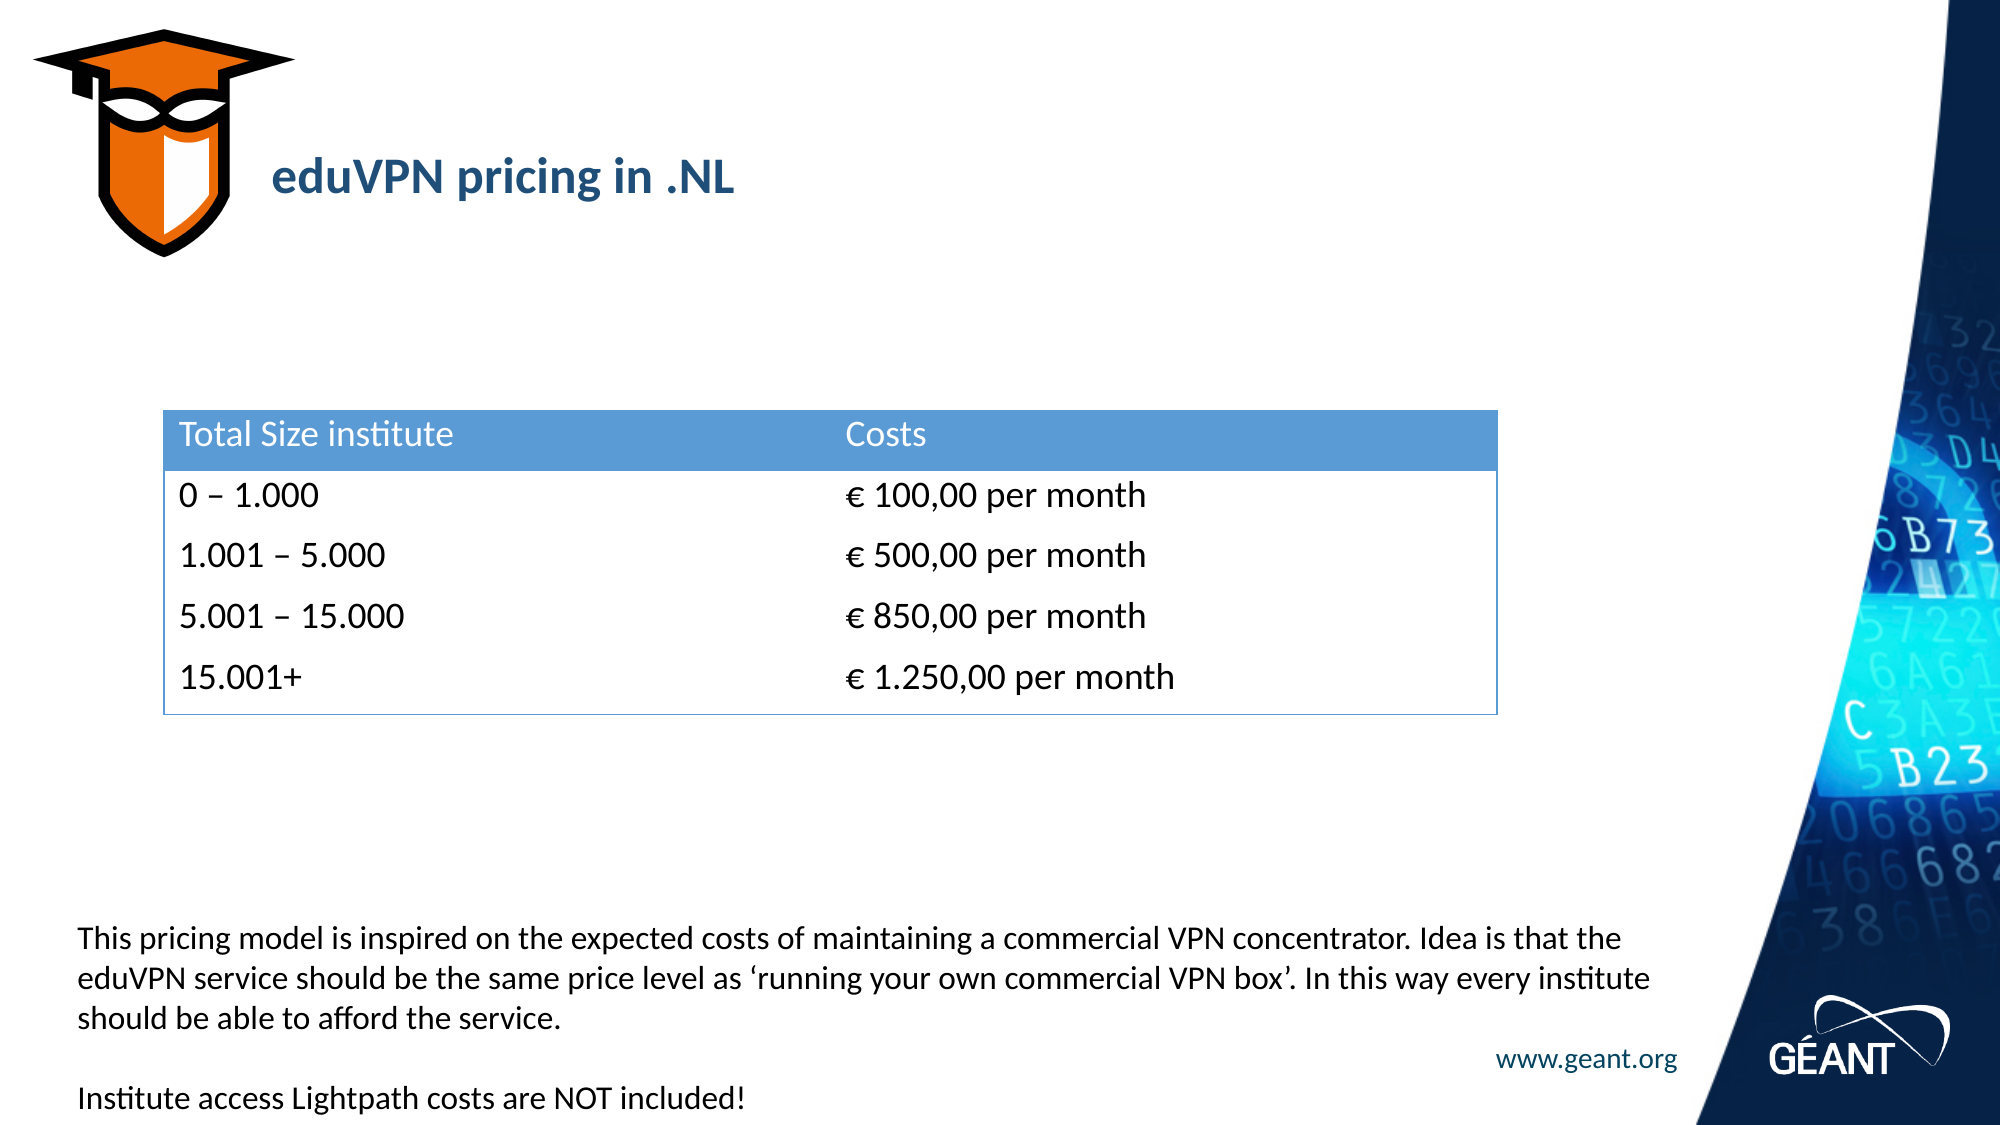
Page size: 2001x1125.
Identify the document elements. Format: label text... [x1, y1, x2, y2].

table_cell 0 – 1.000 [165, 471, 831, 532]
table_cell 1.001 – 5.000 [165, 532, 831, 593]
table_cell € 850,00 per month [831, 593, 1496, 654]
text_box eduVPN pricing in .NL [308, 141, 1880, 213]
table_header Total Size institute [165, 411, 831, 471]
picture [20, 16, 308, 270]
picture [1987, 777, 2000, 784]
table_cell 15.001+ [165, 654, 831, 714]
picture [1530, 0, 2000, 1125]
text_box This pricing model is inspired on the expected costs of maintaining a commercial VPN concentrator. Idea is that the eduVPN service should be the same price level as ‘running your own commercial VPN box’. In this way every institute should be able to afford the service. Institute access Lightpath costs are NOT included! [62, 909, 1734, 1124]
table_header Costs [831, 411, 1496, 471]
table_cell € 1.250,00 per month [831, 654, 1496, 714]
table_cell 5.001 – 15.000 [165, 593, 831, 654]
table_cell € 500,00 per month [831, 532, 1496, 593]
table_cell € 100,00 per month [831, 471, 1496, 532]
